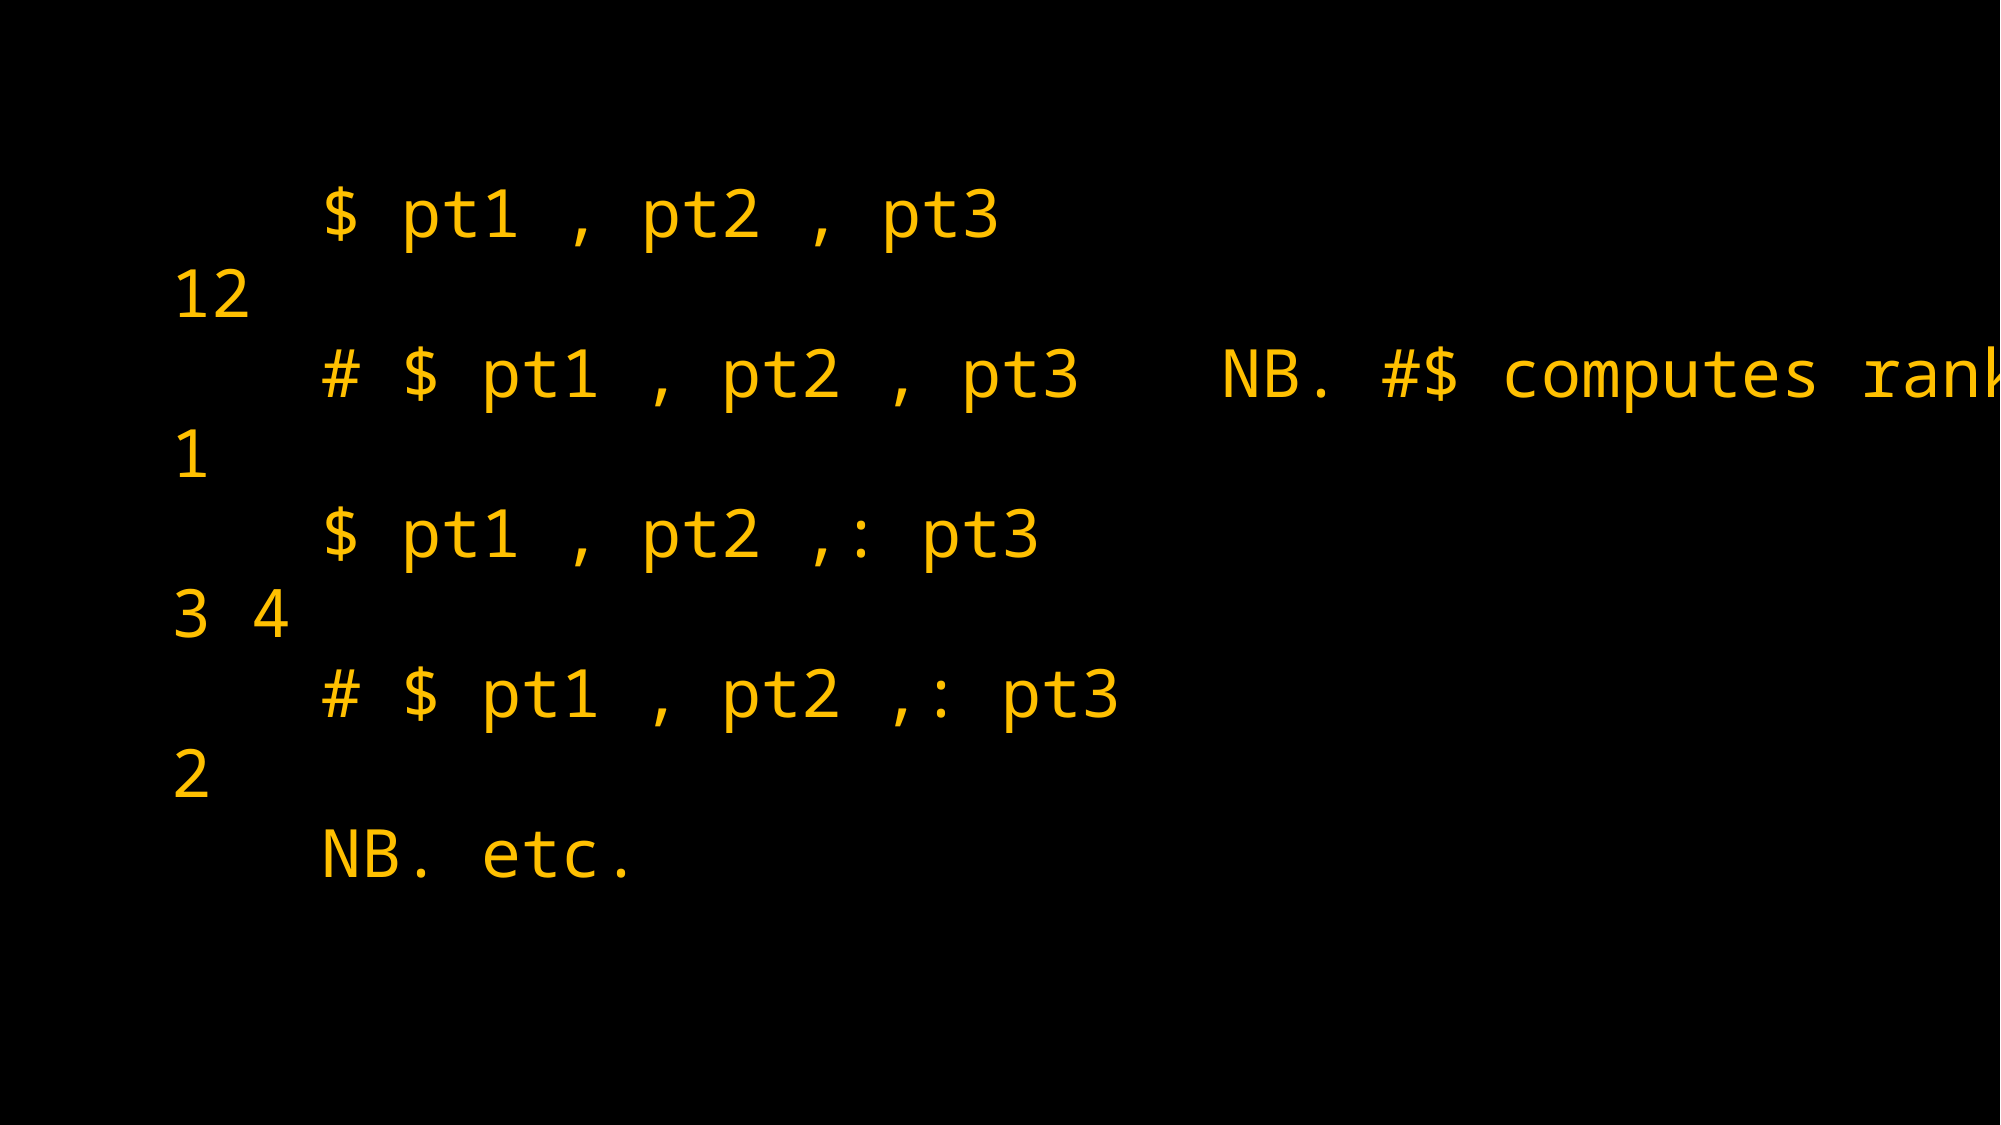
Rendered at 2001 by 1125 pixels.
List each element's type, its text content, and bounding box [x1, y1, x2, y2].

text_box $ pt1 , pt2 , pt3 12 # $ pt1 , pt2 , pt3 NB. #$ computes rank 1 $ pt1 , pt2 ,: pt3 3 4 # $ pt1 , pt2 ,: pt3 2 NB. etc. [156, 163, 2000, 898]
